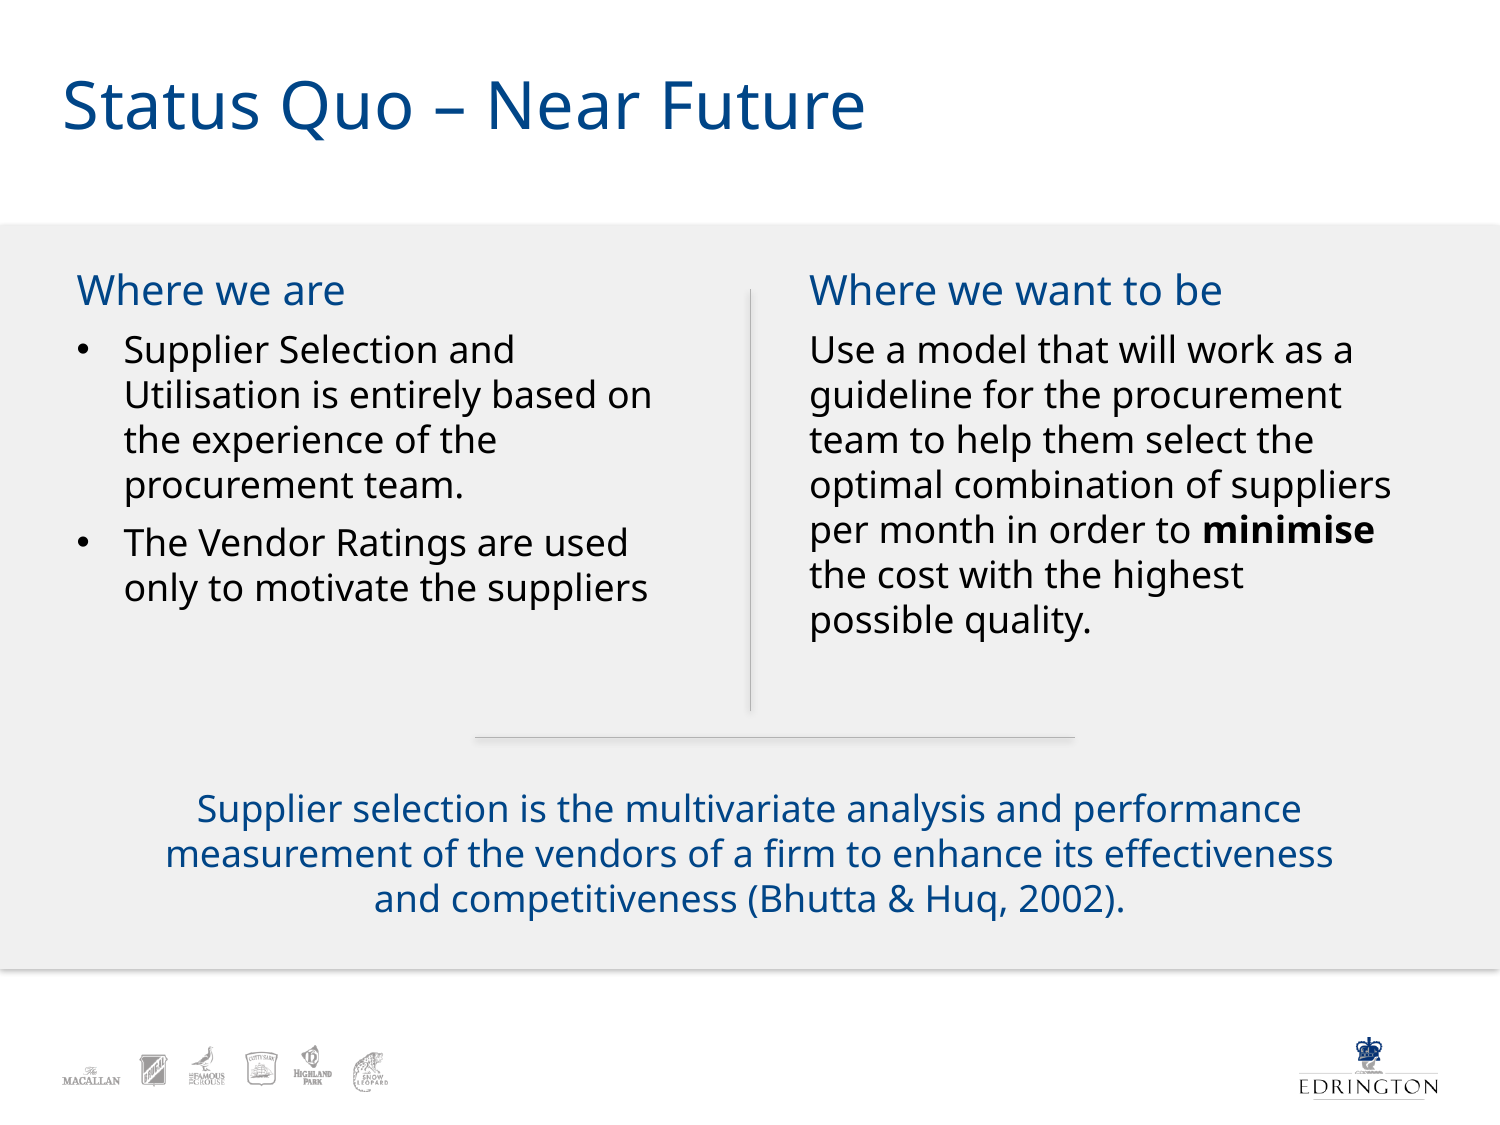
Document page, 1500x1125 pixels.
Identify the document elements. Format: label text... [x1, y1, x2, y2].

title Status Quo – Near Future [63, 63, 1438, 226]
picture [1299, 1037, 1438, 1100]
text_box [749, 262, 1411, 715]
text_box Where we are Supplier Selection and Utilisation is entirely based on the experience of the procurement team. The Vendor Ratings are used only to motivate the suppliers [62, 262, 713, 713]
text_box Supplier selection is the multivariate analysis and performance measurement of the vendors of a firm to enhance its effectiveness and competitiveness (Bhutta & Huq, 2002). [156, 784, 1344, 1007]
picture [62, 1045, 388, 1092]
text_box [0, 225, 1500, 970]
